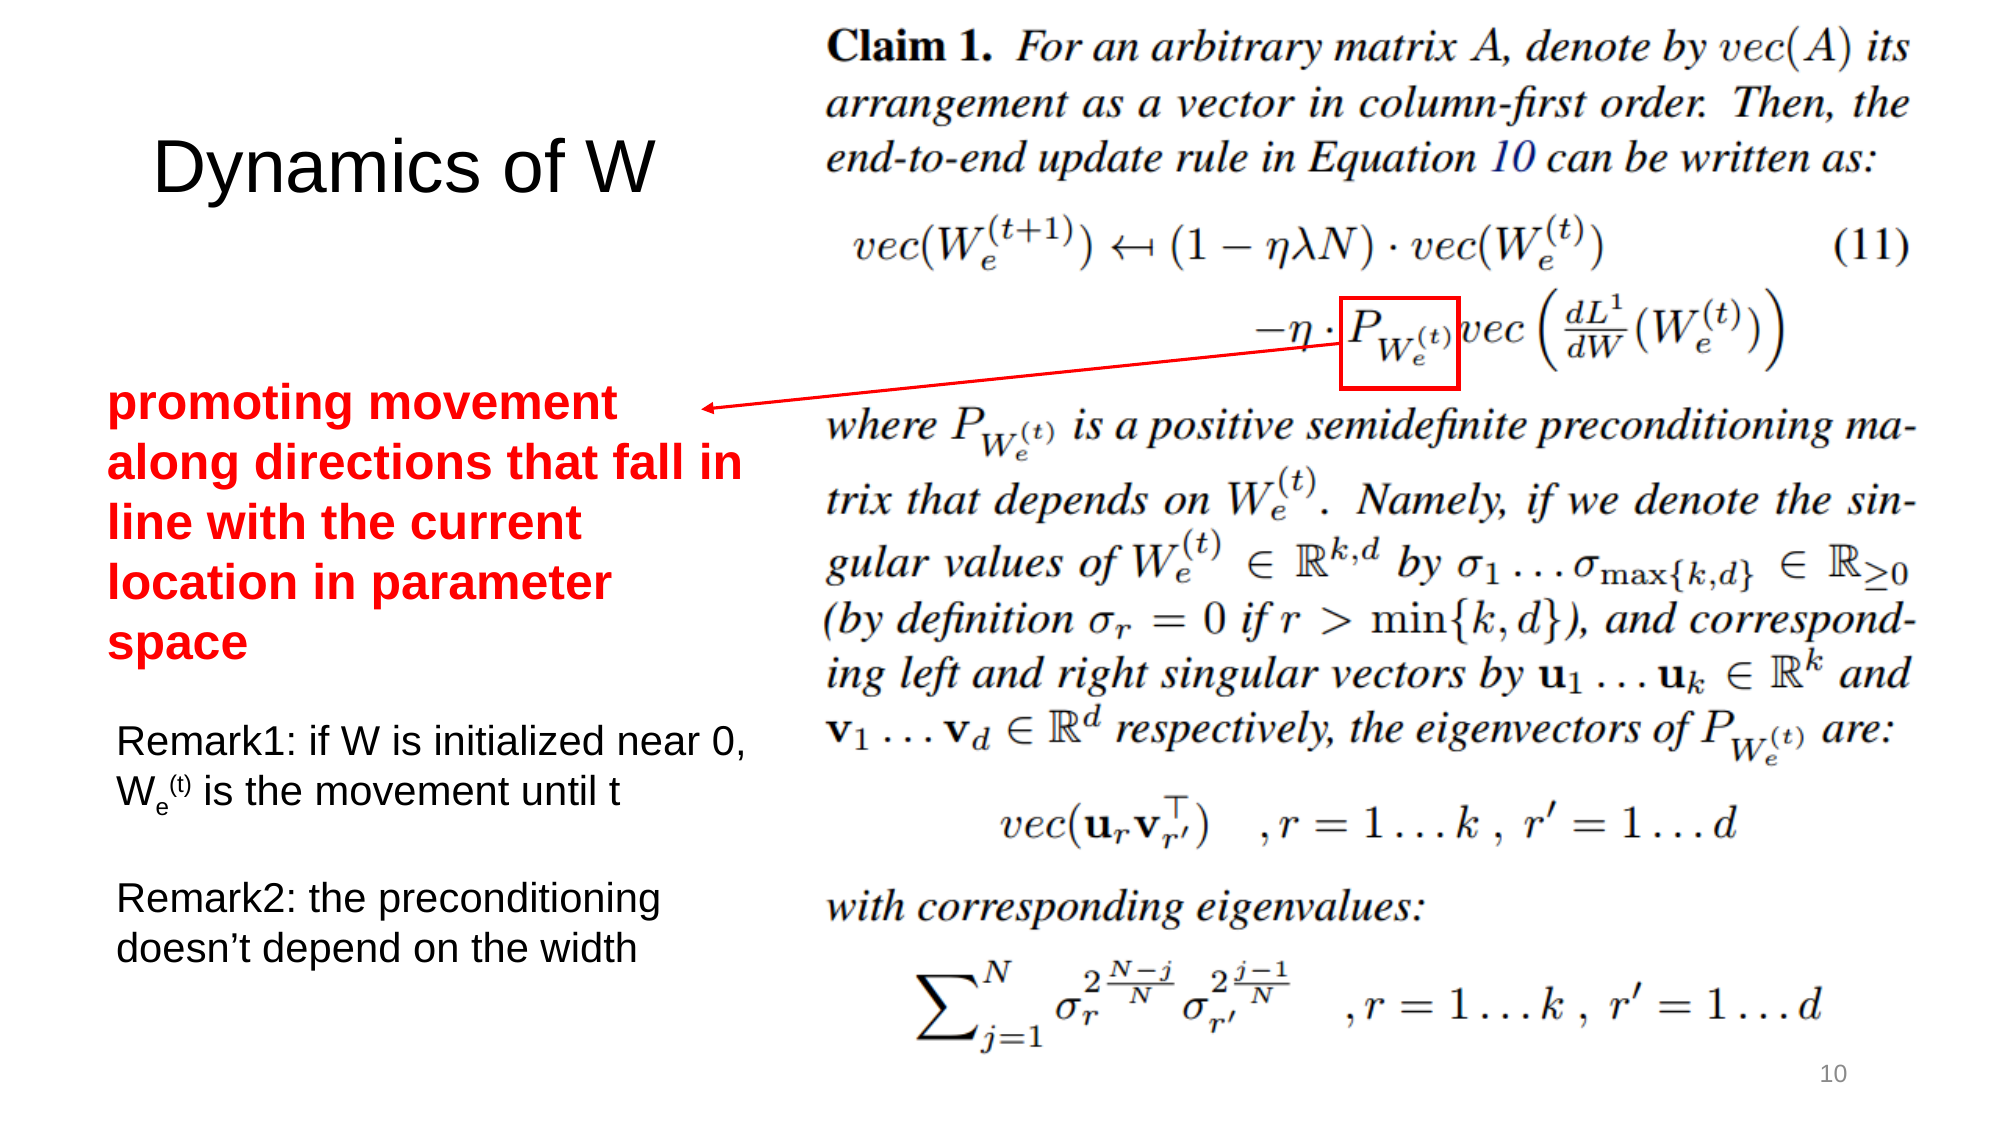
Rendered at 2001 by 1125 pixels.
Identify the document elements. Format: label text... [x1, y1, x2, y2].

picture [798, 6, 1946, 1058]
text_box promoting movement along directions that fall in line with the current location in parameter space [92, 362, 776, 678]
slide_number 10 [1412, 1058, 1863, 1103]
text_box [701, 343, 1341, 410]
text_box Remark1: if W is initialized near 0, We(t) is the movement until t Remark2: the preconditioning doesn’t depend on the width [101, 706, 767, 978]
title Dynamics of W [137, 59, 798, 278]
